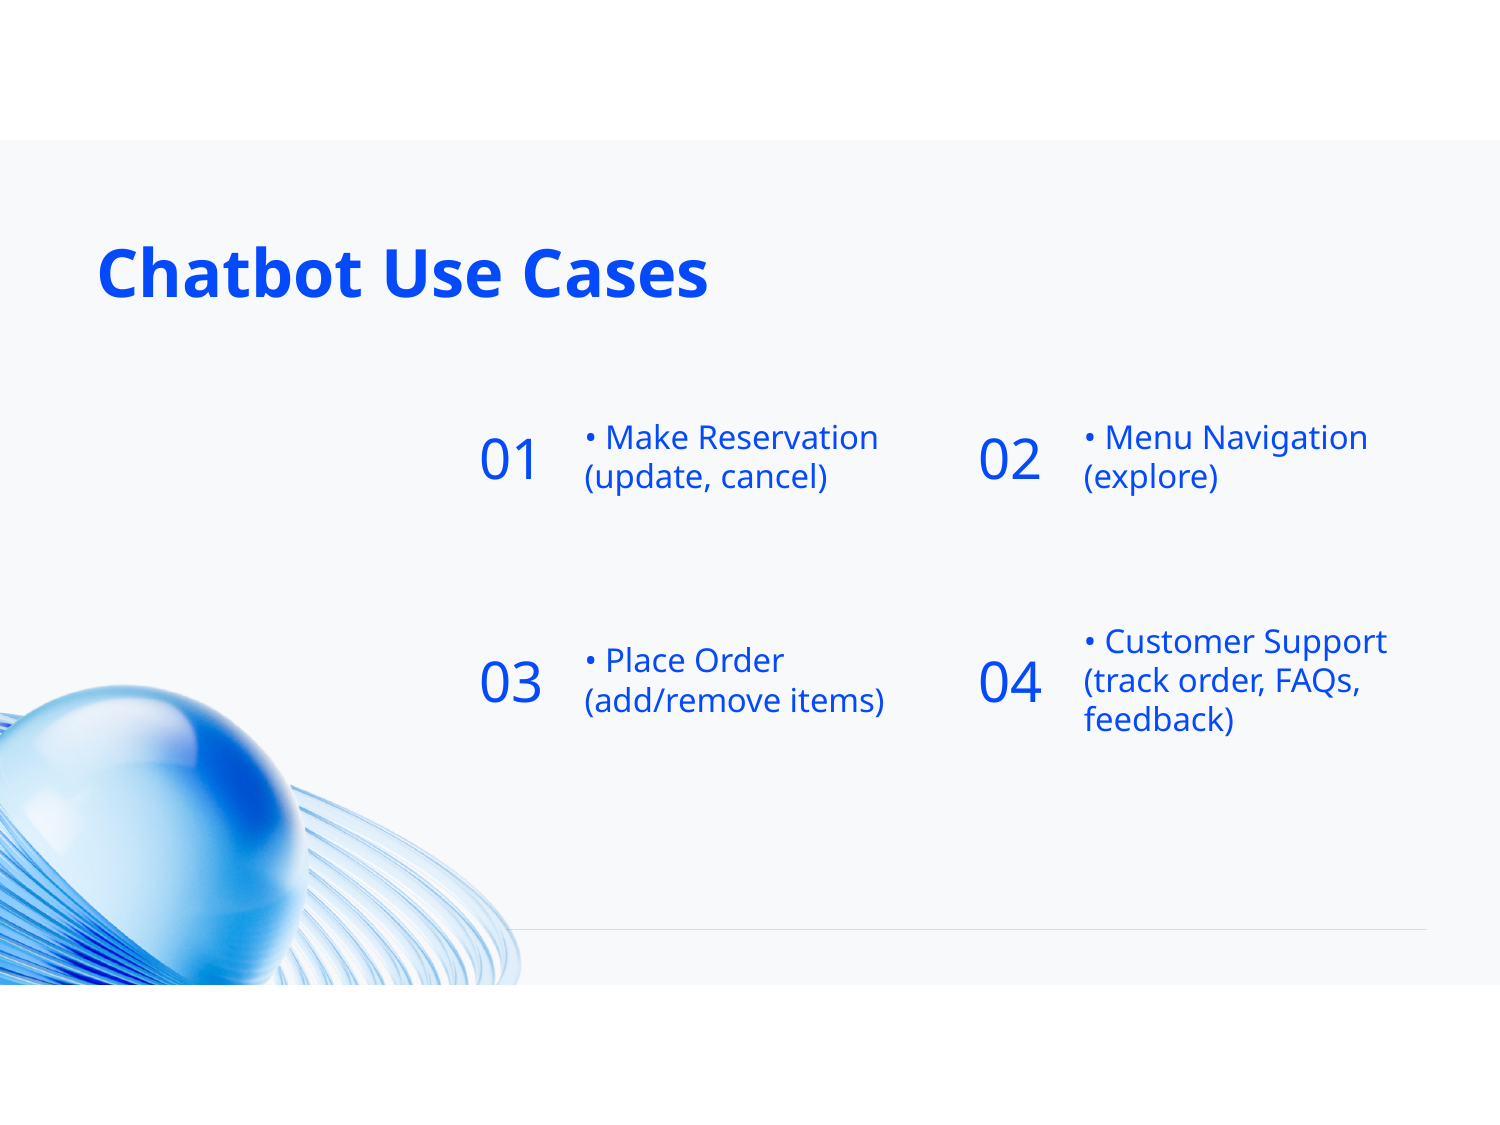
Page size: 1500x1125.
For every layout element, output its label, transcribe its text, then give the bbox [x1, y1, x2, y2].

text_box • Customer Support (track order, FAQs, feedback) [1069, 602, 1434, 756]
text_box 01 [434, 404, 559, 510]
picture [0, 140, 1500, 985]
text_box • Place Order (add/remove items) [569, 602, 935, 756]
text_box 04 [935, 627, 1059, 733]
text_box • Menu Navigation (explore) [1069, 379, 1434, 533]
text_box 03 [434, 627, 559, 733]
text_box 02 [935, 404, 1059, 510]
title Chatbot Use Cases [81, 210, 731, 312]
text_box • Make Reservation (update, cancel) [569, 379, 935, 533]
